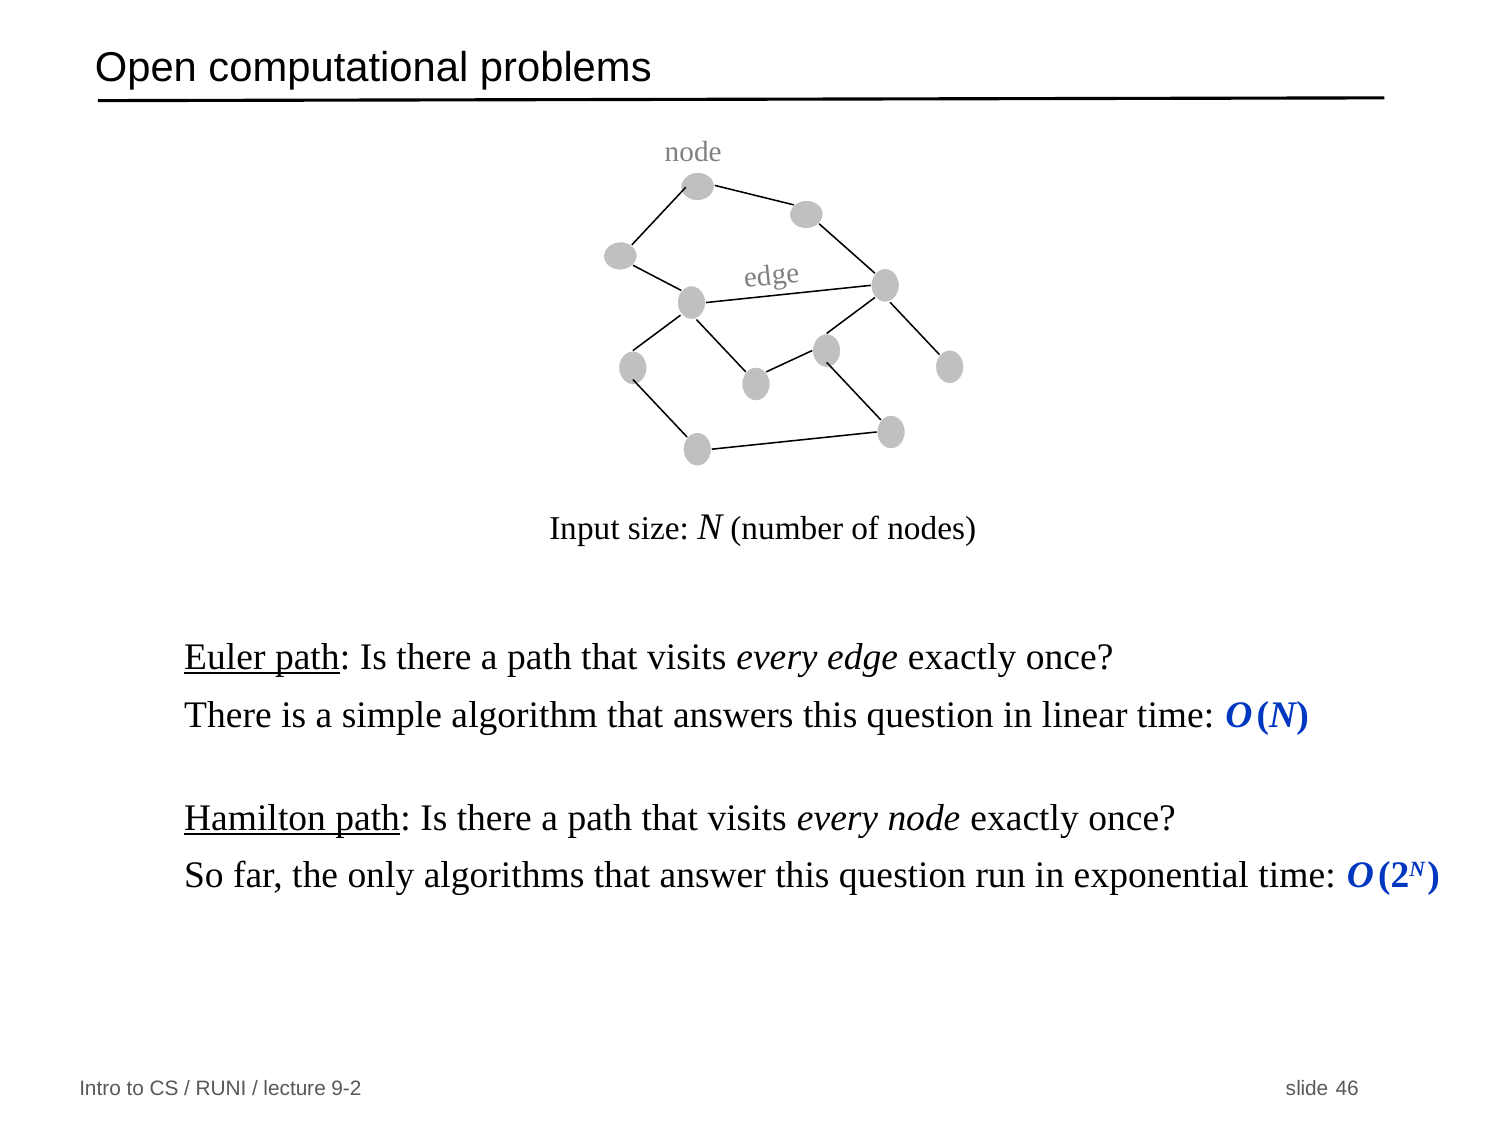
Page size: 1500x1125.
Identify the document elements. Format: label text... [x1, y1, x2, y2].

text_box Hamilton path: Is there a path that visits every node exactly once? So far, the only algorithms that answer this question run in exponential time: O (2N ) [169, 785, 1489, 903]
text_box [602, 171, 965, 467]
text_box node [649, 125, 753, 170]
title Open computational problems [79, 33, 1500, 109]
text_box Input size: N (number of nodes) [534, 494, 1345, 555]
text_box Euler path: Is there a path that visits every edge exactly once? There is a simple algorithm that answers this question in linear time: O (N) [169, 625, 1469, 743]
